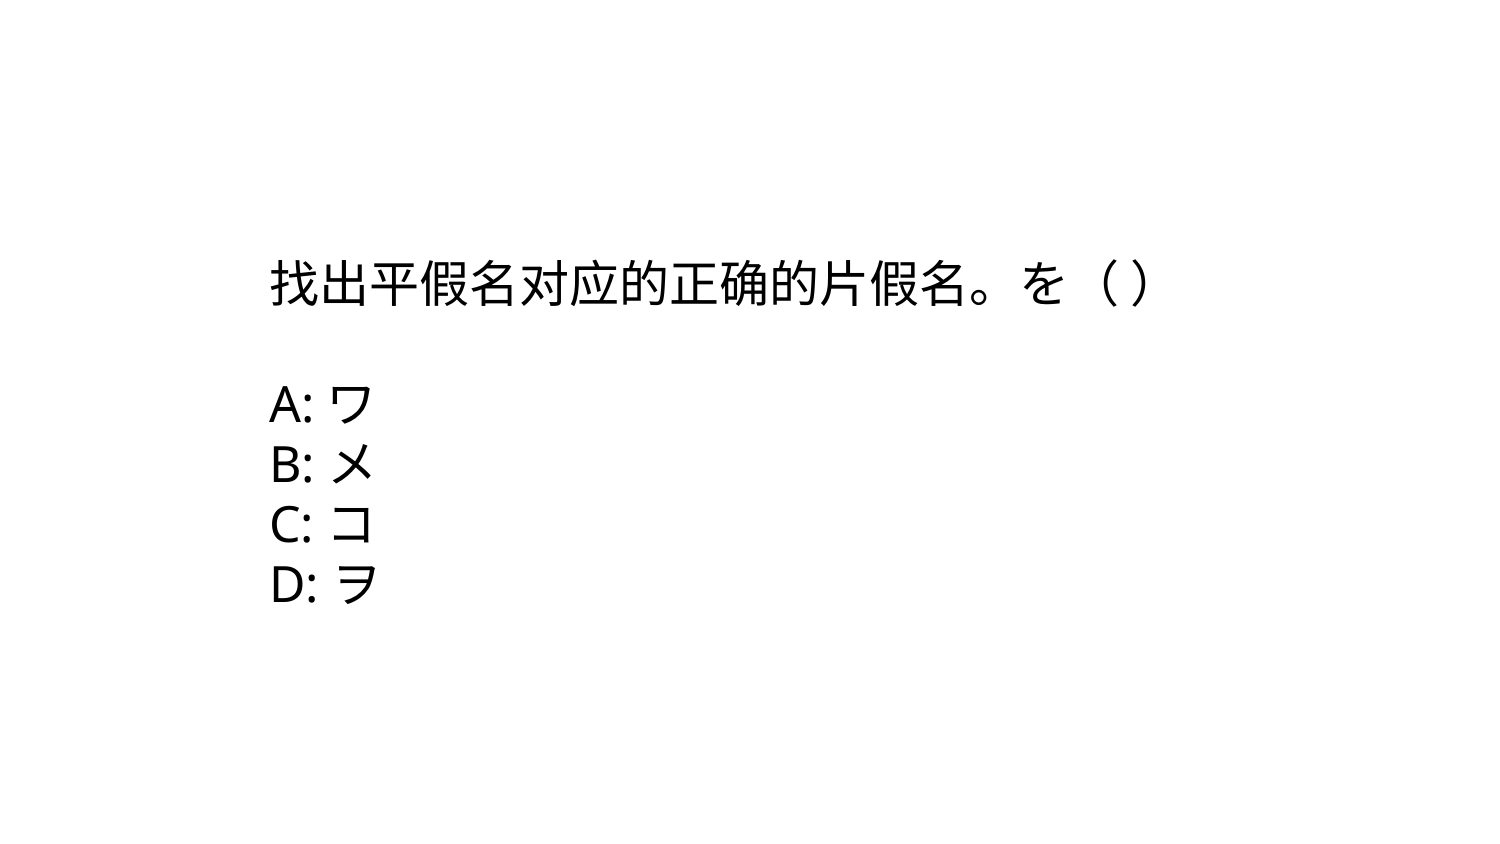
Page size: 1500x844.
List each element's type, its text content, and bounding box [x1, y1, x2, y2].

text_box 找出平假名对应的正确的片假名。を（ ） A:ワ B:メ C:コ D:ヲ [254, 245, 1248, 621]
